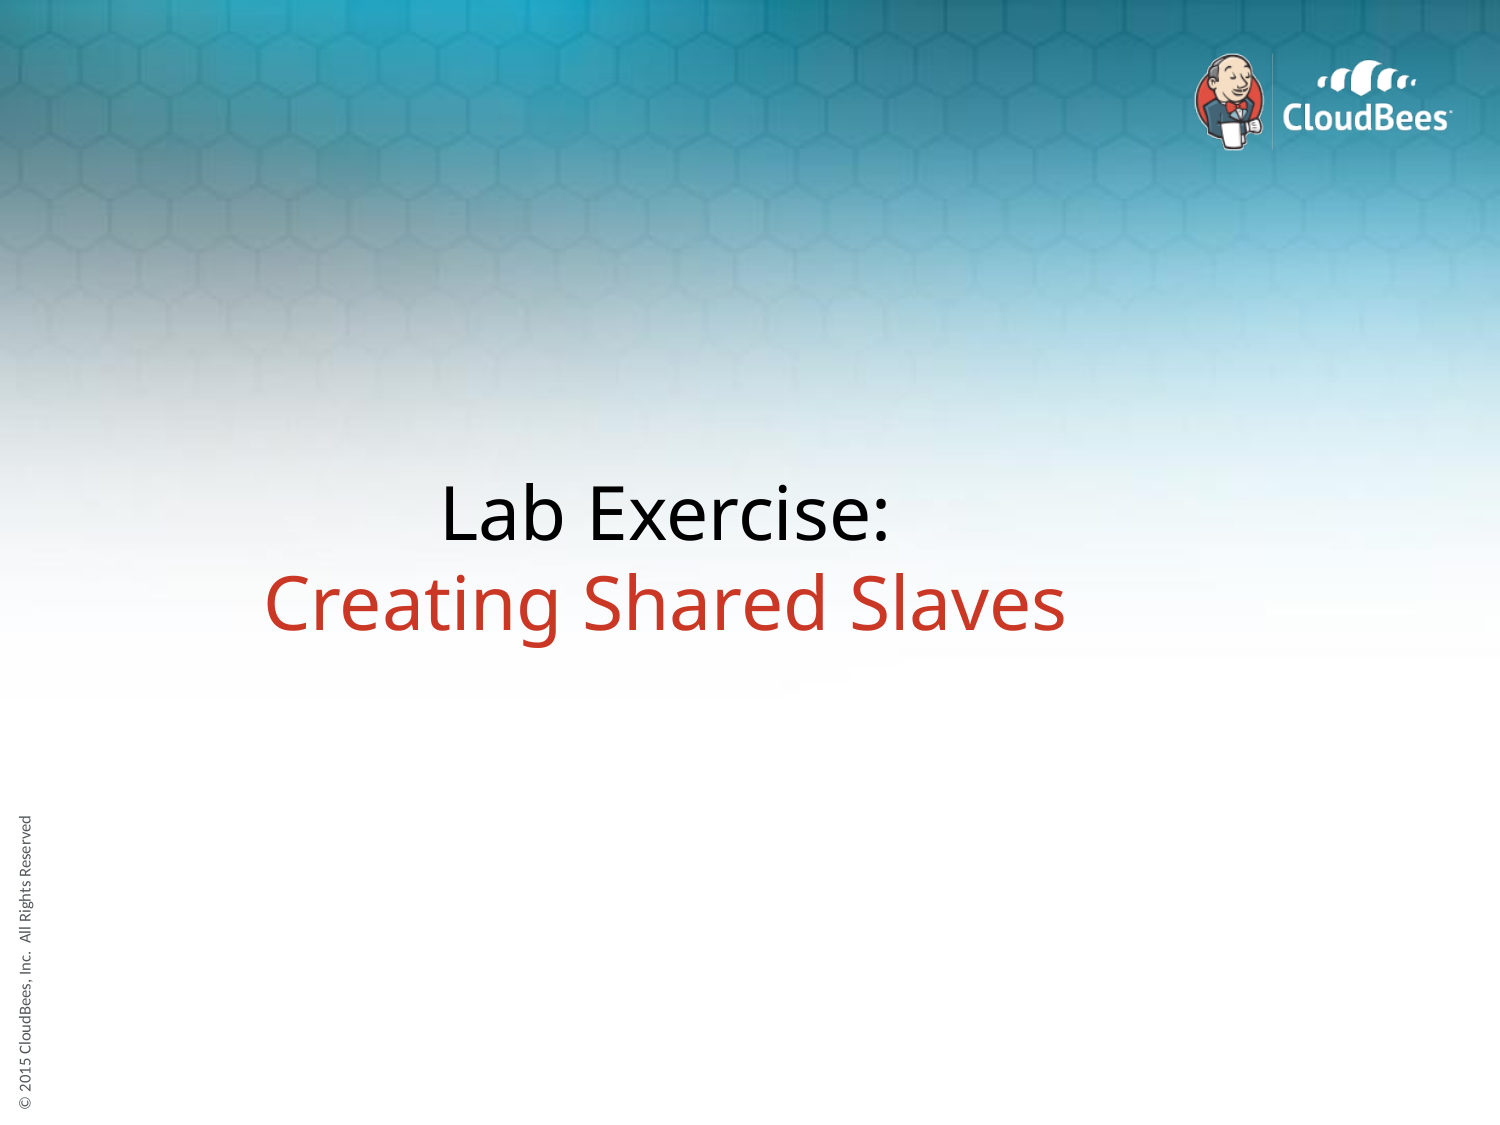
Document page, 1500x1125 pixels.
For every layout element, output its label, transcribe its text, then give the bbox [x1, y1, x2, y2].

title Lab Exercise: Creating Shared Slaves [146, 437, 1185, 661]
picture [0, 0, 1500, 1125]
